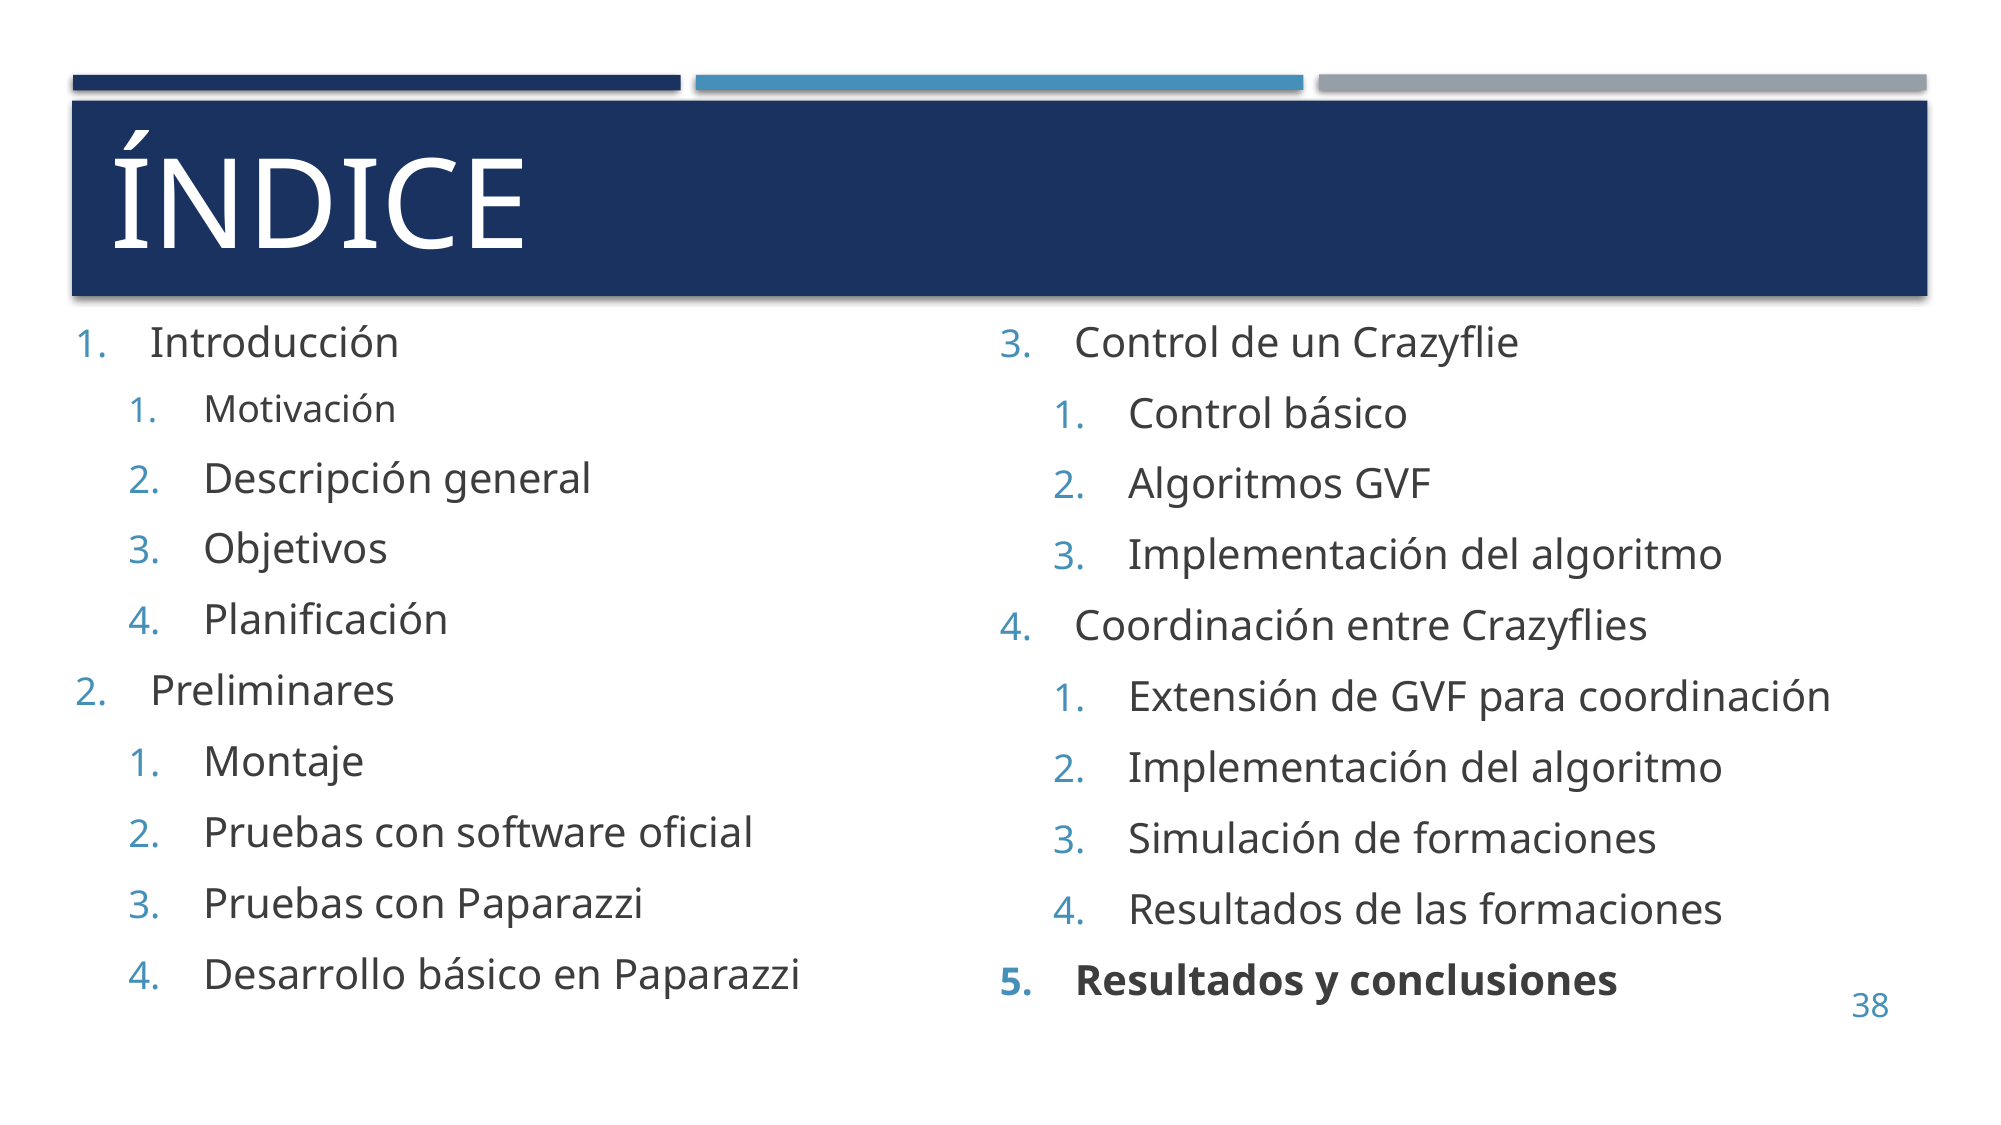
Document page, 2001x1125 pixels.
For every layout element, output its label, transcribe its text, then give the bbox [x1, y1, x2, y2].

list Introducción Motivación Descripción general Objetivos Planificación Preliminares Montaje Pruebas con software oficial Pruebas con Paparazzi Desarrollo básico en Paparazzi Control de un Crazyflie Control básico Algoritmos GVF Implementación del algoritmo Coordinación entre Crazyflies Extensión de GVF para coordinación Implementación del algoritmo Simulación de formaciones Resultados de las formaciones Resultados y conclusiones [60, 307, 1940, 1125]
slide_number 38 [1732, 977, 1905, 1037]
title Índice [95, 115, 1905, 282]
